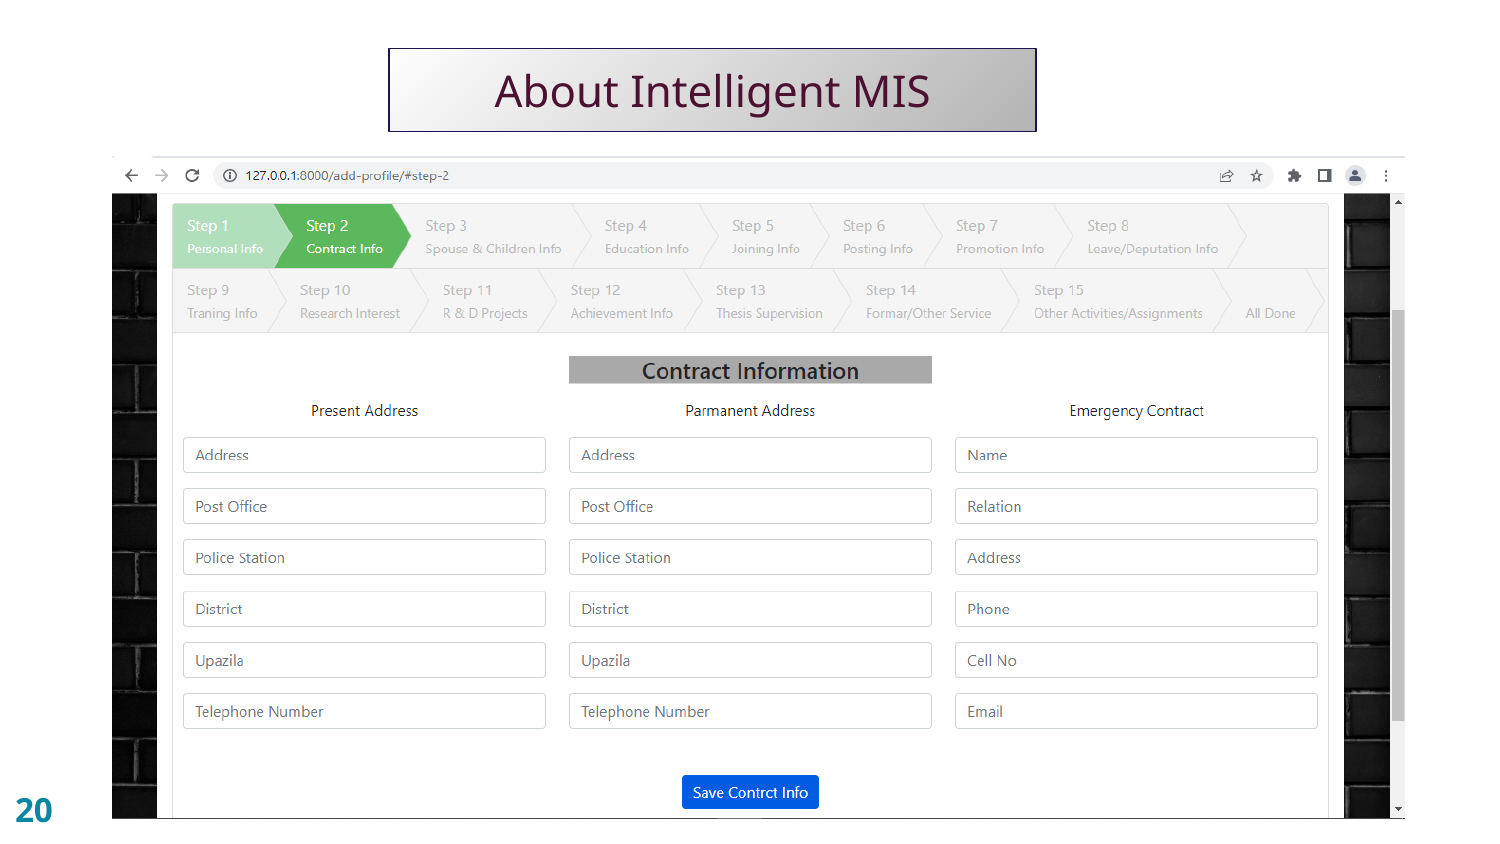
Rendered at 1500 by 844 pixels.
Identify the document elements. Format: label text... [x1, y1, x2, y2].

slide_number ‹#› [0, 779, 90, 844]
picture [112, 156, 1405, 819]
text_box About Intelligent MIS [389, 48, 1037, 132]
